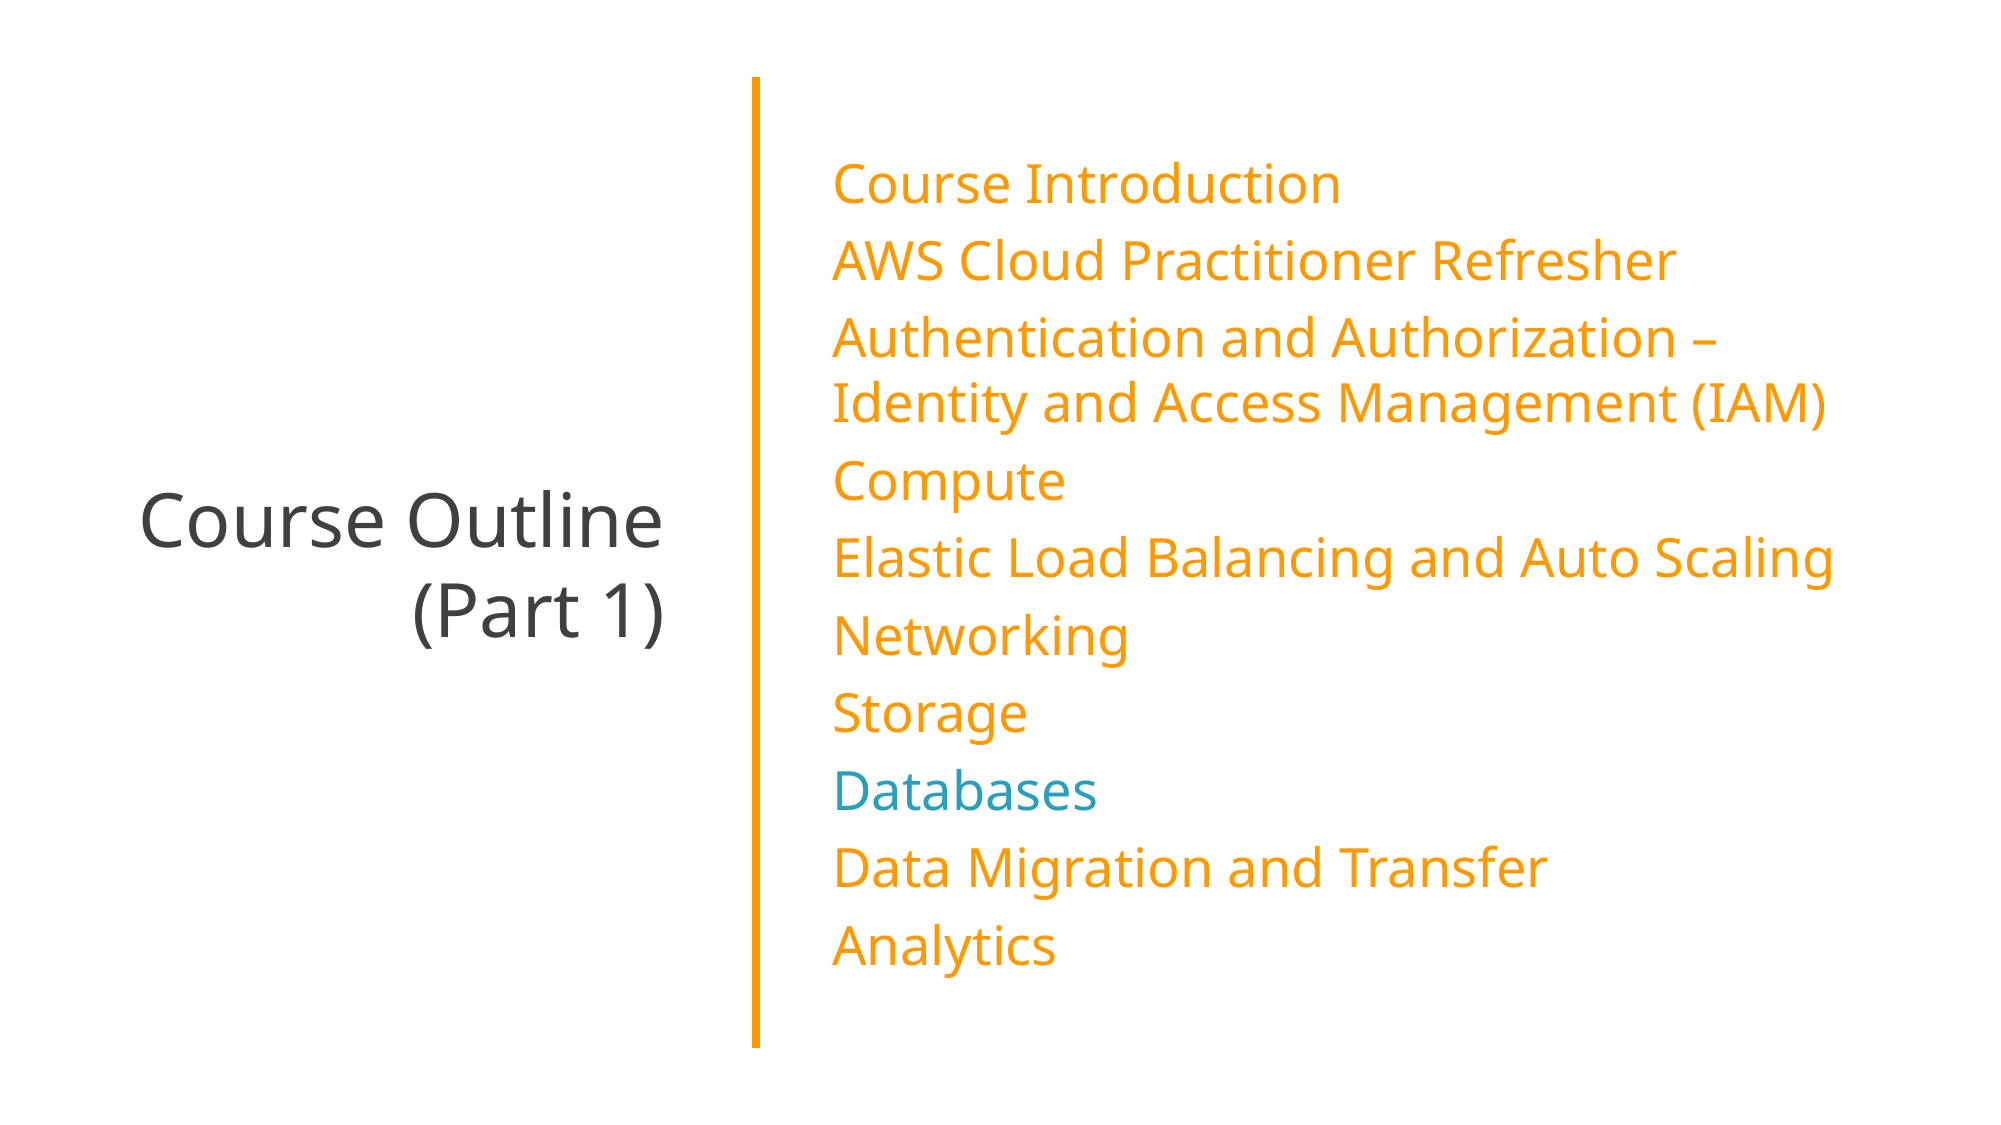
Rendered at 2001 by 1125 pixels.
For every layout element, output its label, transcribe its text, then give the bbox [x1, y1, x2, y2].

list Course Introduction AWS Cloud Practitioner Refresher Authentication and Authorization – Identity and Access Management (IAM) Compute Elastic Load Balancing and Auto Scaling Networking Storage Databases Data Migration and Transfer Analytics [832, 76, 1909, 1048]
list Course Outline (Part 1) [91, 76, 680, 1048]
